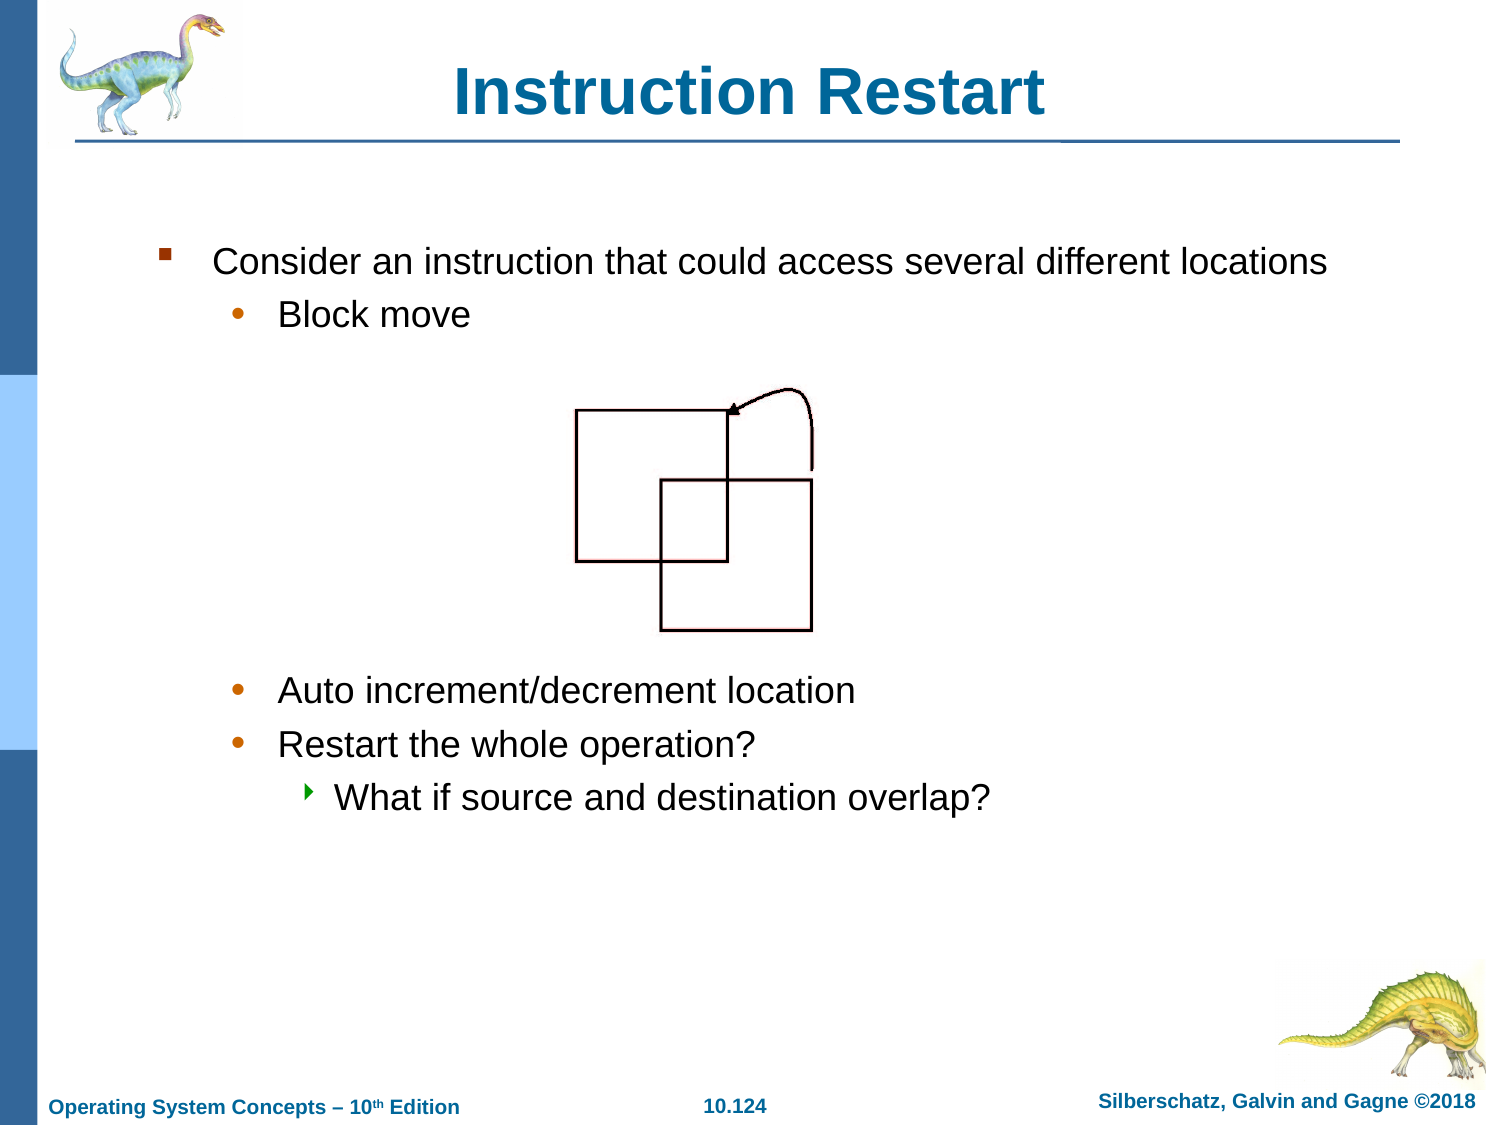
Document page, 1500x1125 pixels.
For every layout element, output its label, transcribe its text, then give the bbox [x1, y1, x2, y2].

list Consider an instruction that could access several different locations Block move Auto increment/decrement location Restart the whole operation? What if source and destination overlap? [140, 229, 1360, 905]
picture [1275, 959, 1486, 1090]
picture [566, 371, 824, 642]
picture [46, 0, 243, 149]
title Instruction Restart [75, 40, 1425, 136]
